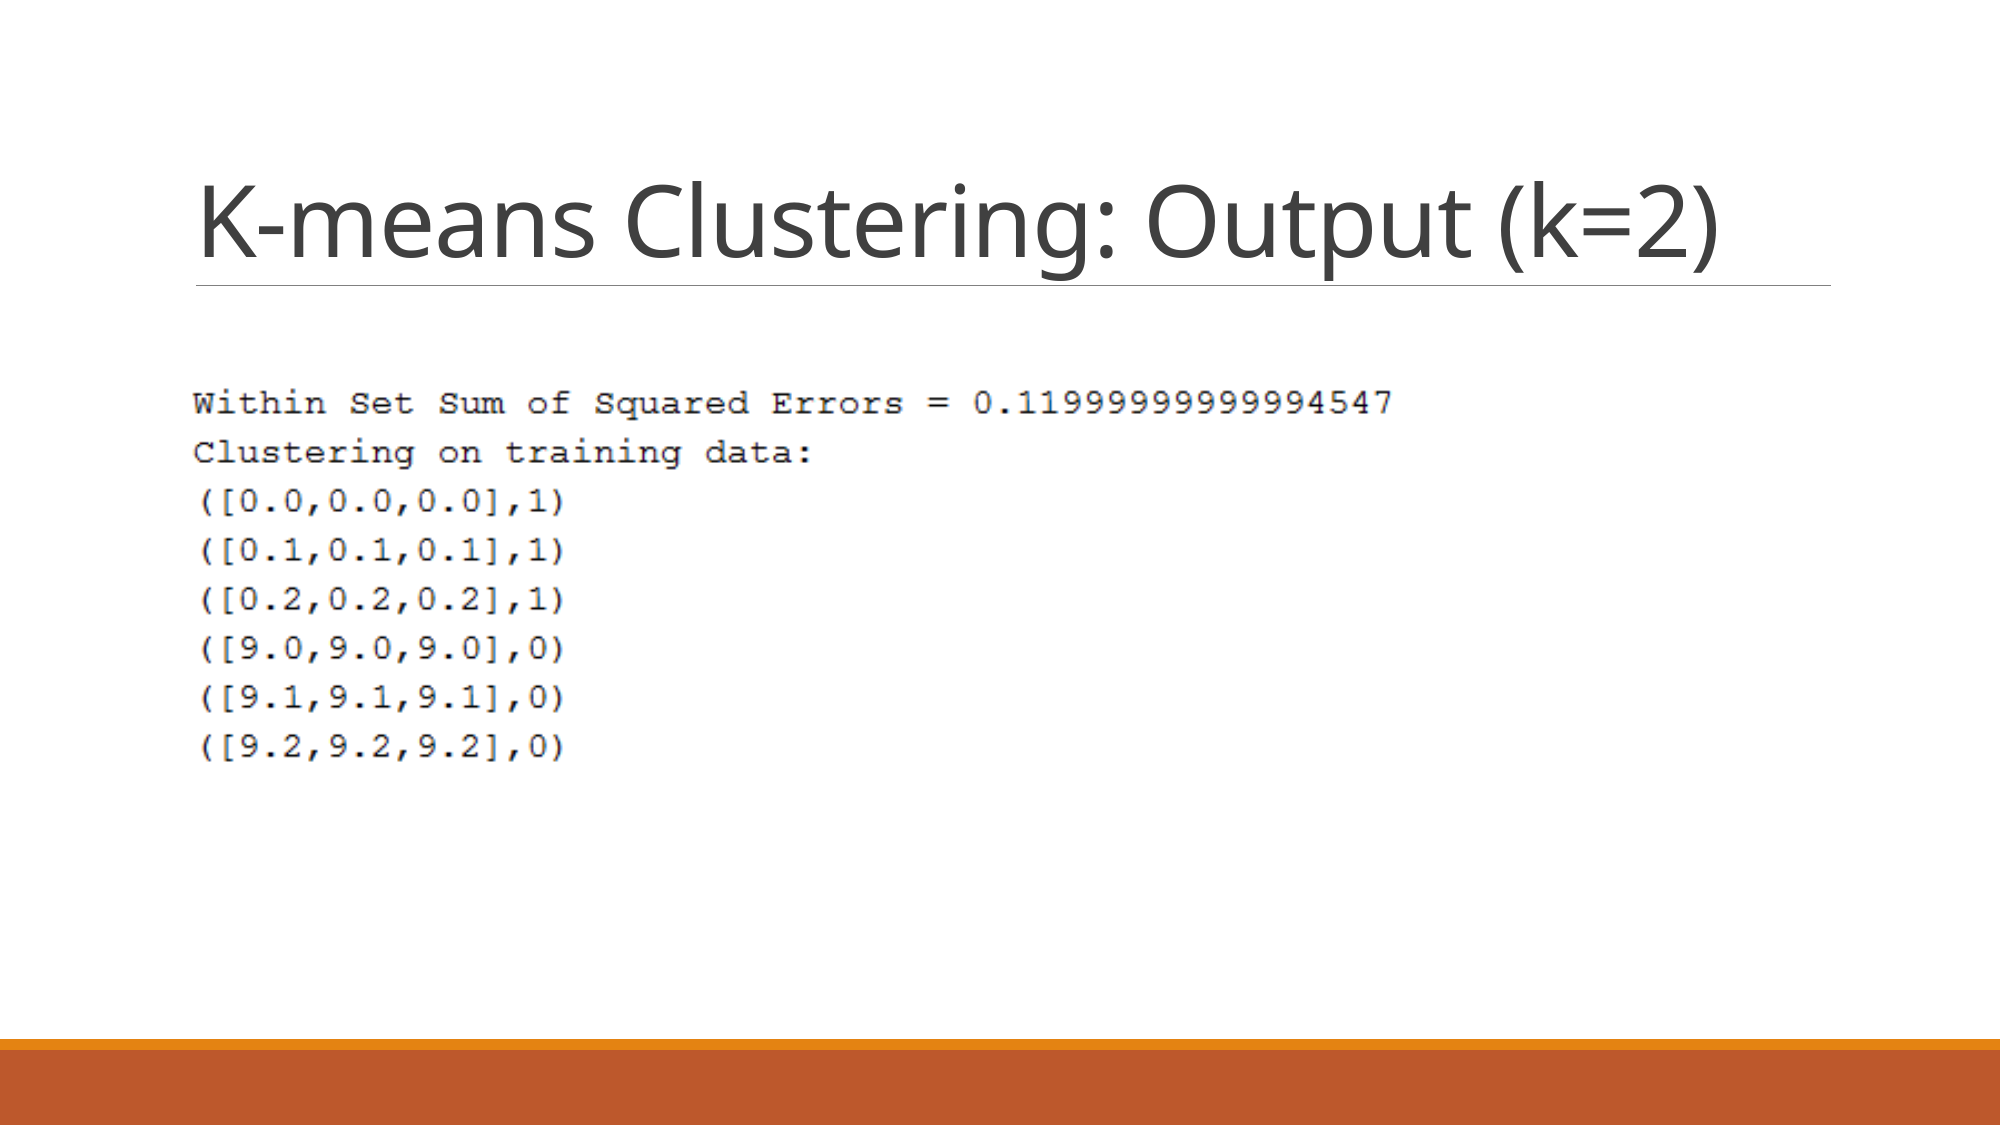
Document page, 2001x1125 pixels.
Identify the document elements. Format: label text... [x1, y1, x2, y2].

title K-means Clustering: Output (k=2) [180, 47, 1830, 285]
picture [178, 376, 1446, 773]
